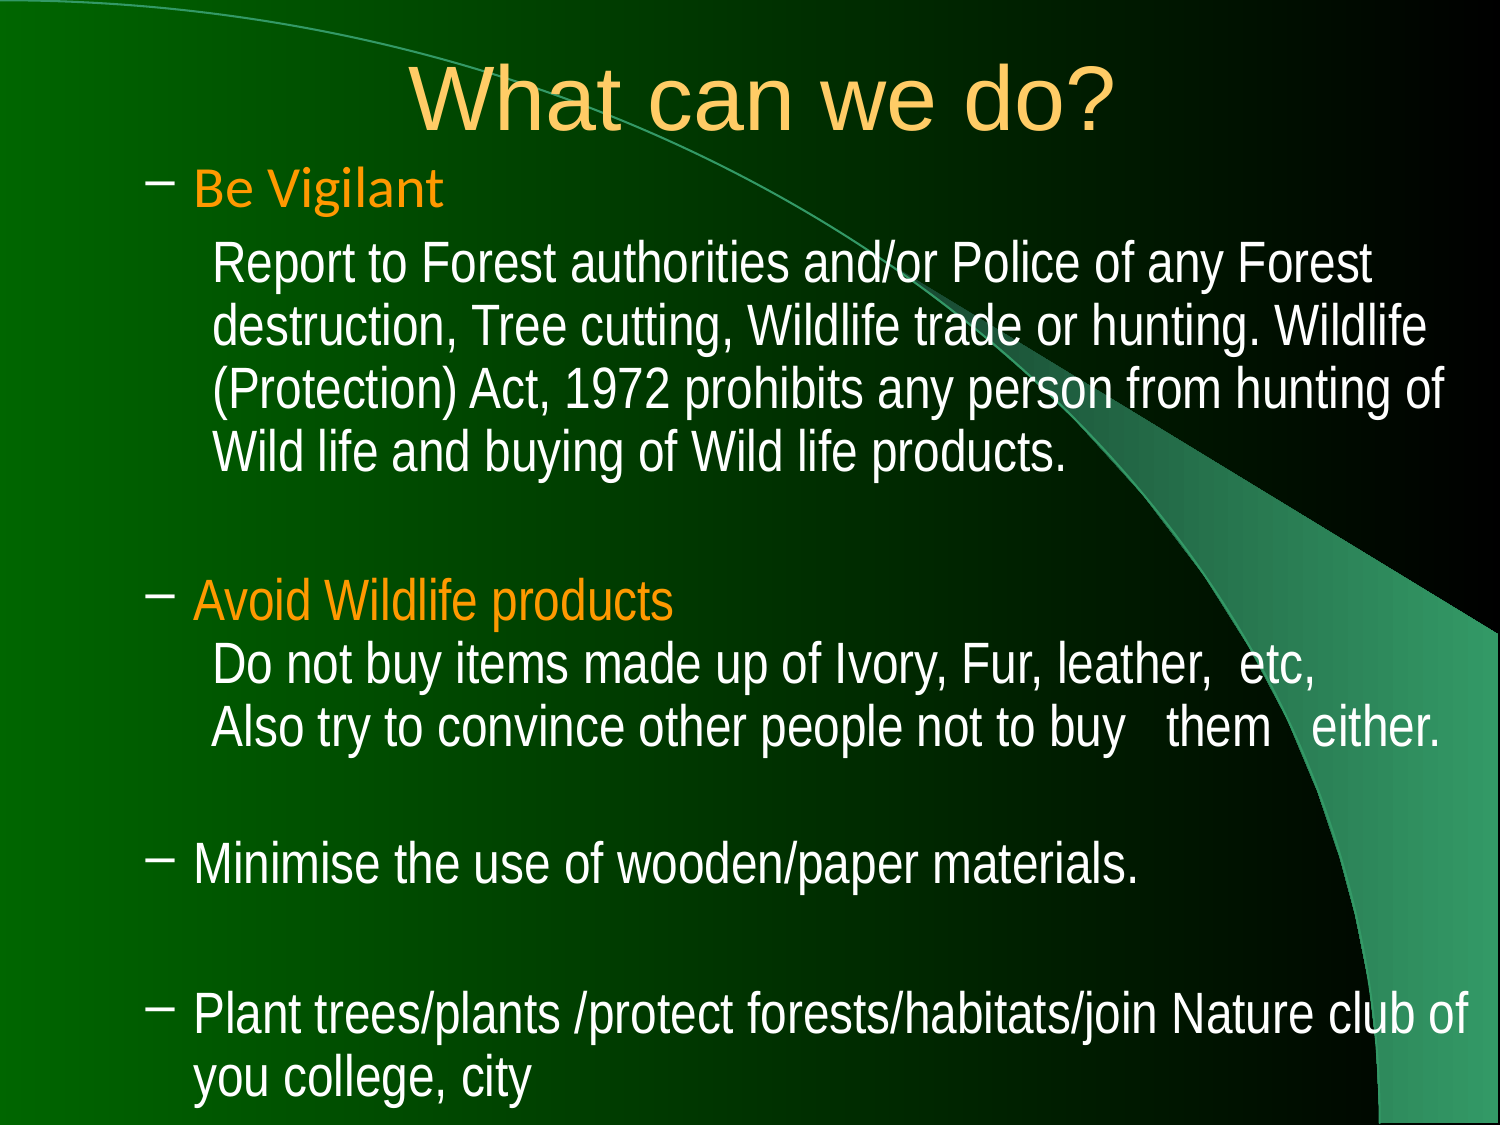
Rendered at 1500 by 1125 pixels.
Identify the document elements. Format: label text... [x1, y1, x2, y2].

text_box Be Vigilant Report to Forest authorities and/or Police of any Forest destruction, Tree cutting, Wildlife trade or hunting. Wildlife (Protection) Act, 1972 prohibits any person from hunting of Wild life and buying of Wild life products. Avoid Wildlife products Do not buy items made up of Ivory, Fur, leather, etc, Also try to convince other people not to buy them either. Minimise the use of wooden/paper materials. Plant trees/plants /protect forests/habitats/join Nature club of you college, city [0, 149, 1500, 1125]
title What can we do? [124, 0, 1401, 149]
